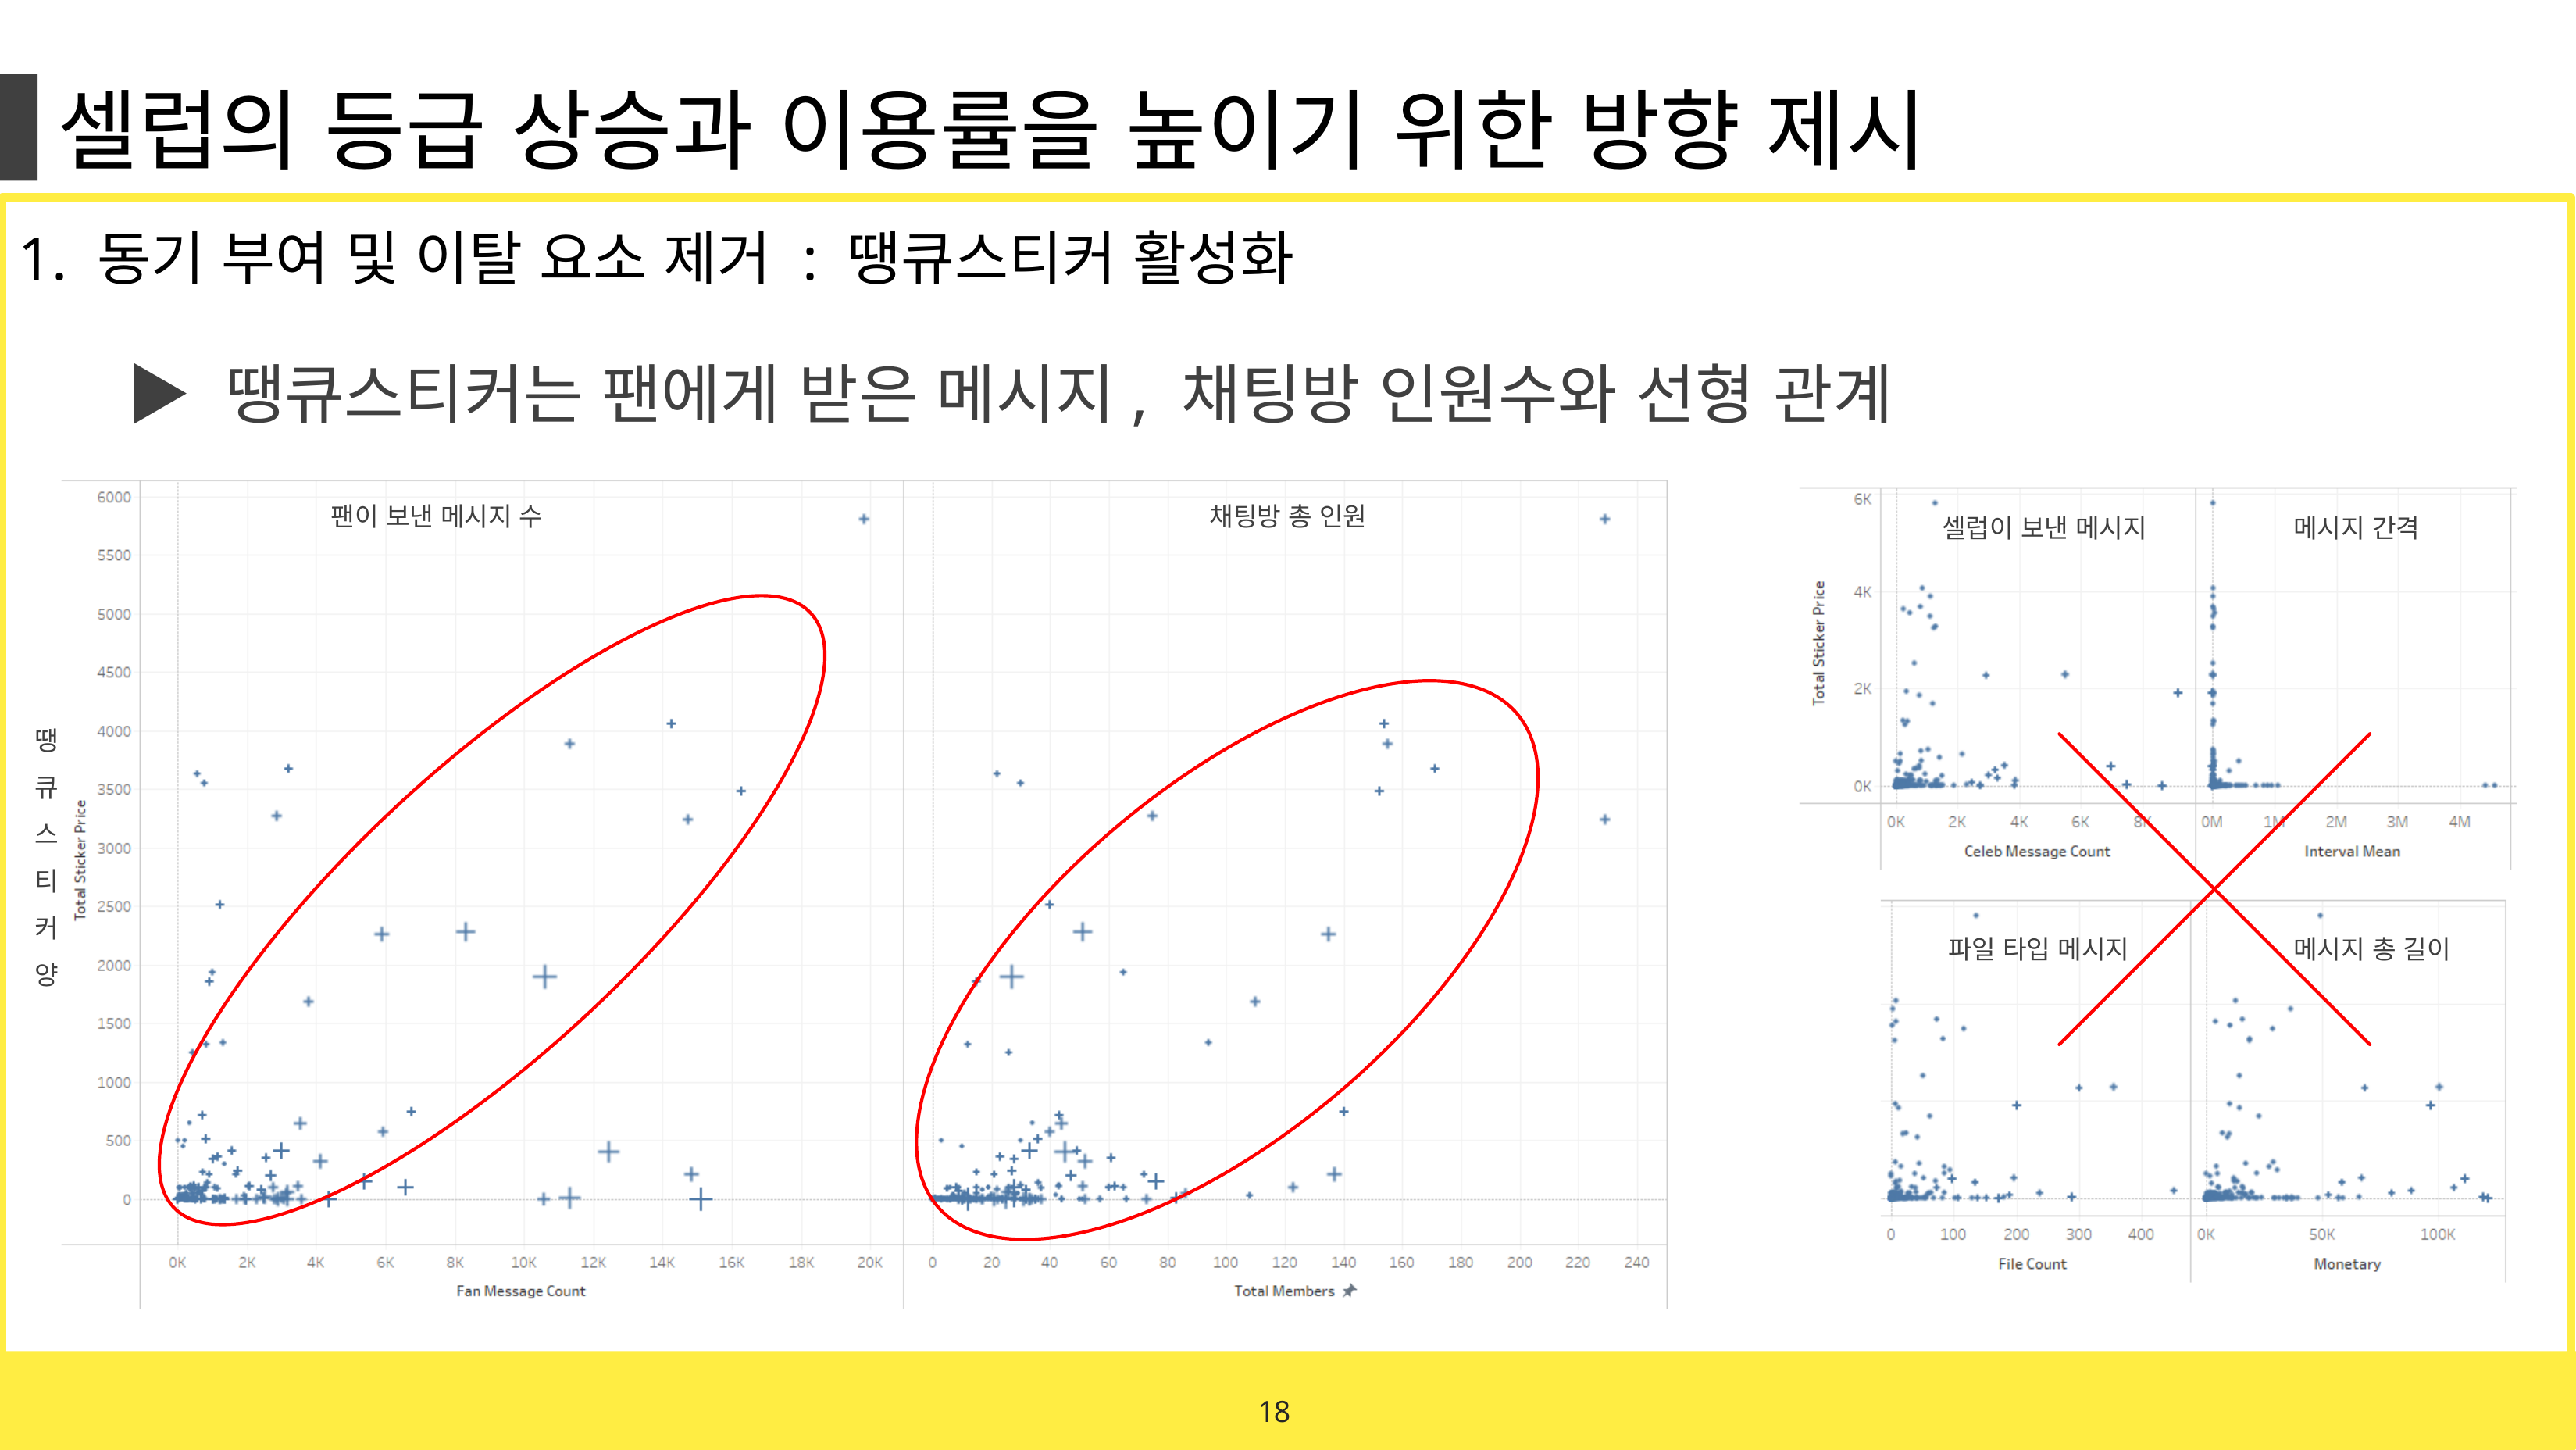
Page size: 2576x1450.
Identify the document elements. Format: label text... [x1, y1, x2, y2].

text_box ▶ 땡큐스티커는 팬에게 받은 메시지, 채팅방 인원수와 선형 관계 [126, 314, 2294, 432]
picture [57, 472, 1674, 1321]
text_box 땡큐스티커 양 [34, 709, 52, 989]
text_box 셀럽의 등급 상승과 이용률을 높이기 위한 방향 제시 [57, 74, 1932, 180]
picture [1880, 888, 2515, 1294]
text_box 1. 동기 부여 및 이탈 요소 제거 : 땡큐스티커 활성화 [18, 221, 1365, 292]
picture [1795, 477, 2517, 882]
text_box [0, 195, 2573, 1450]
